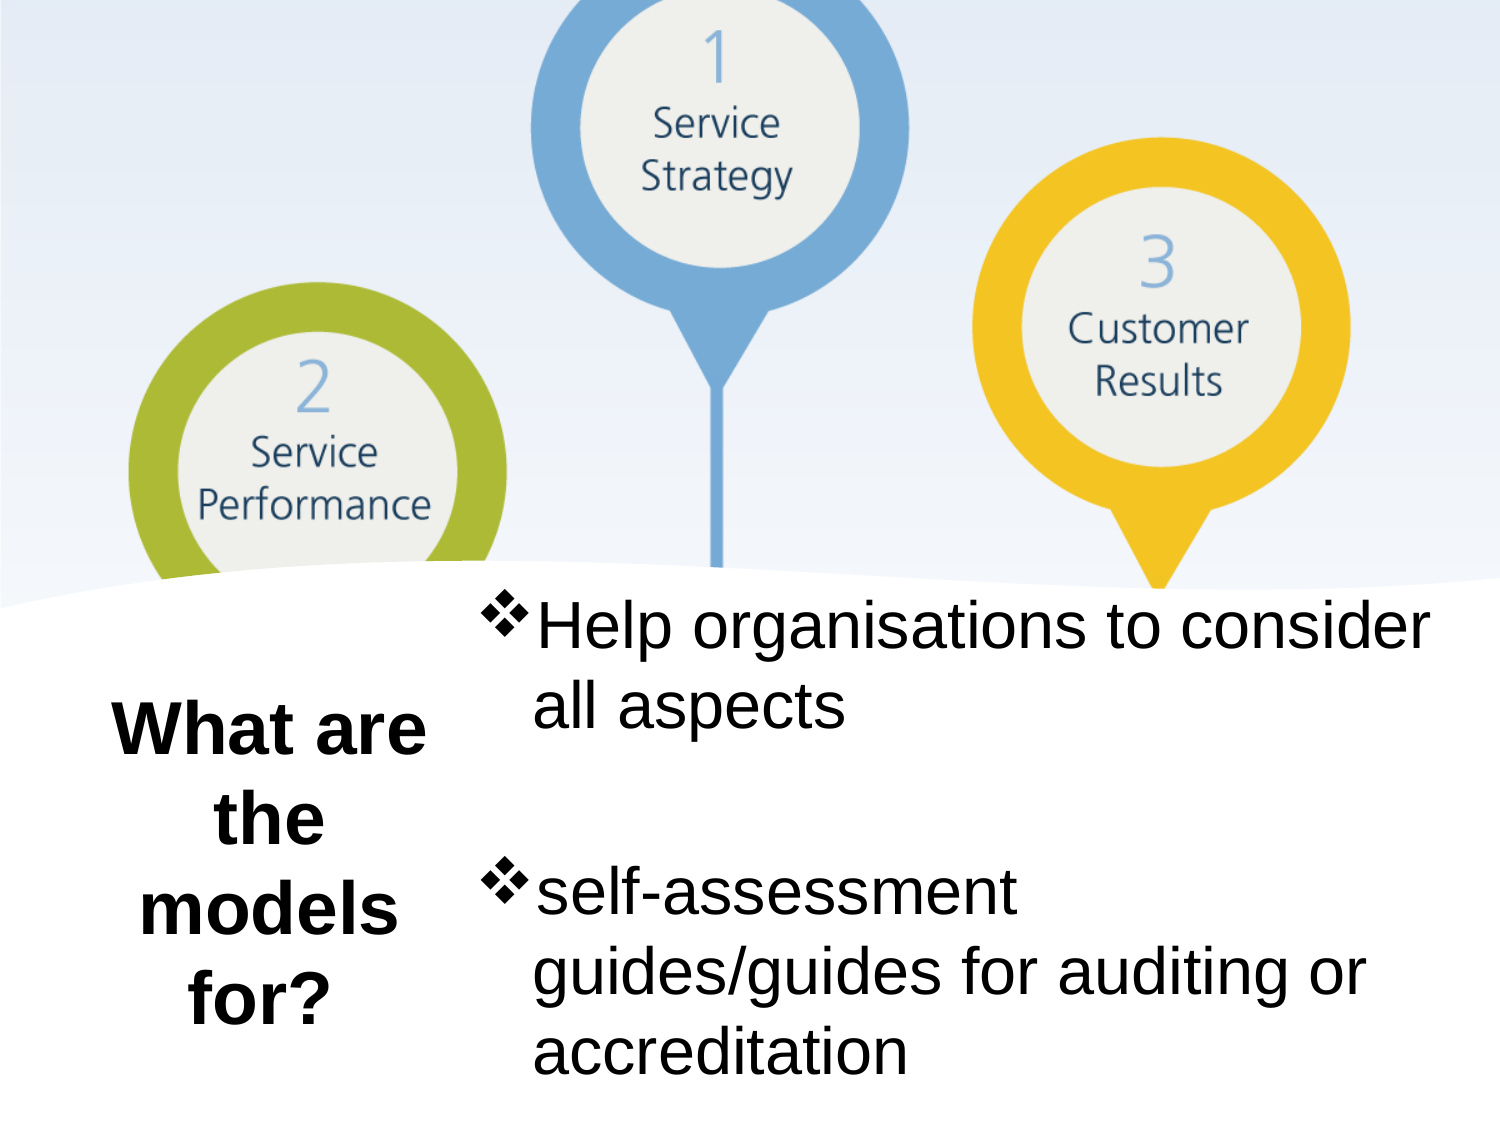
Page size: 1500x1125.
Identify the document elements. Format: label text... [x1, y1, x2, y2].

list Help organisations to consider all aspects self-assessment guides/guides for auditing or accreditation [460, 655, 1453, 1061]
picture [0, 0, 1500, 609]
title What are the models for? [59, 617, 481, 1108]
